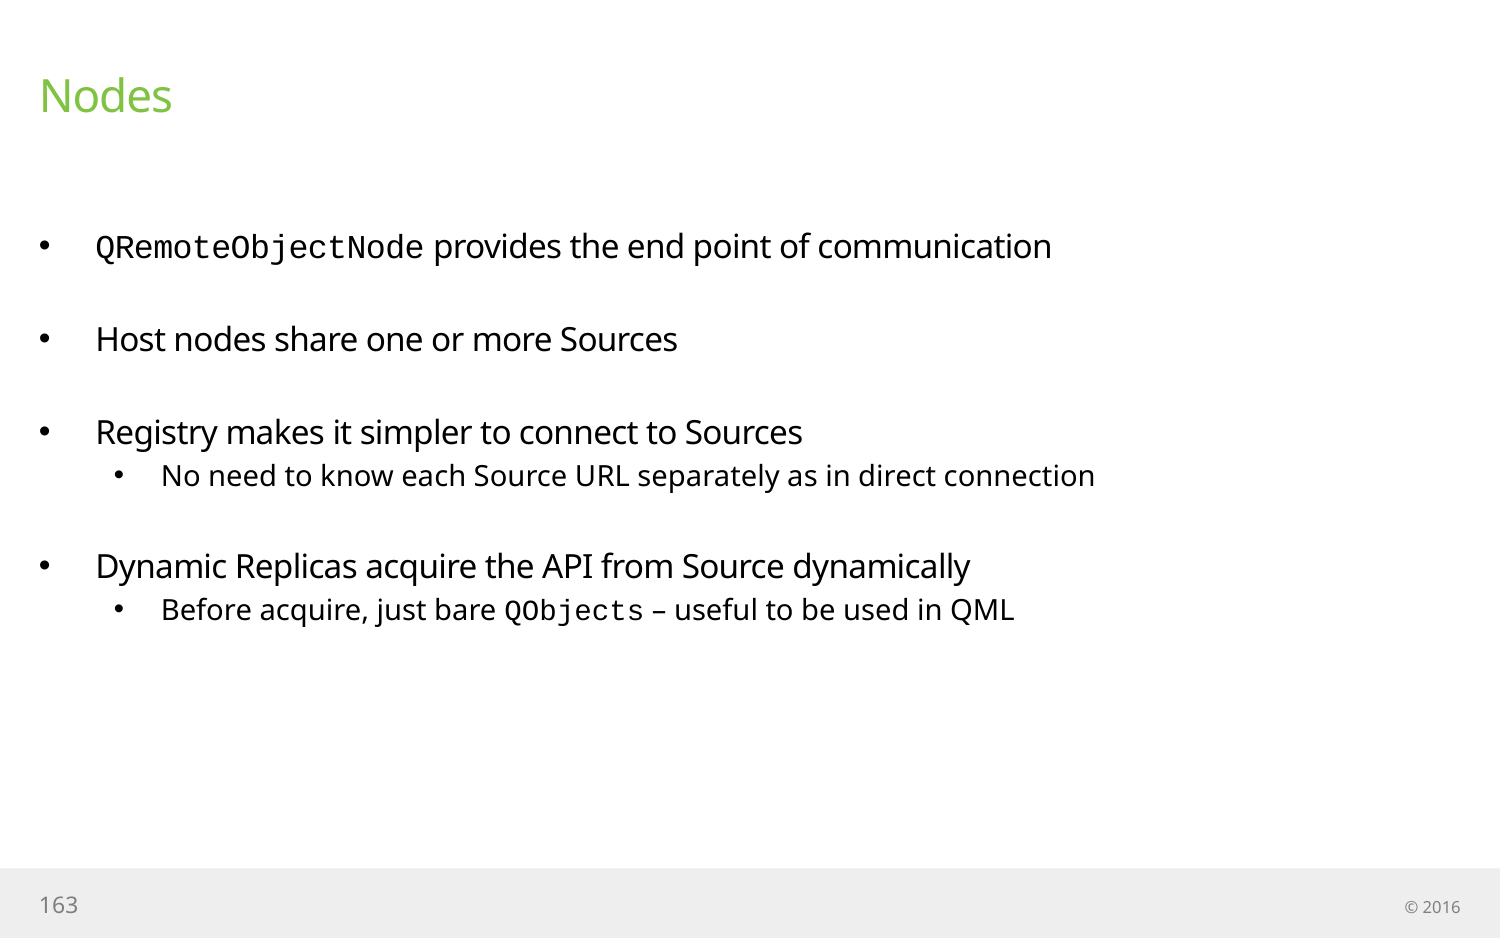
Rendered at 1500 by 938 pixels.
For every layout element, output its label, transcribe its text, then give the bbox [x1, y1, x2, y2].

slide_number 163 [39, 892, 410, 921]
footer © 2016 [1188, 896, 1461, 917]
title Nodes [39, 66, 1052, 195]
list QRemoteObjectNode provides the end point of communication Host nodes share one or more Sources Registry makes it simpler to connect to Sources No need to know each Source URL separately as in direct connection Dynamic Replicas acquire the API from Source dynamically Before acquire, just bare QObjects – useful to be used in QML [39, 224, 1471, 846]
